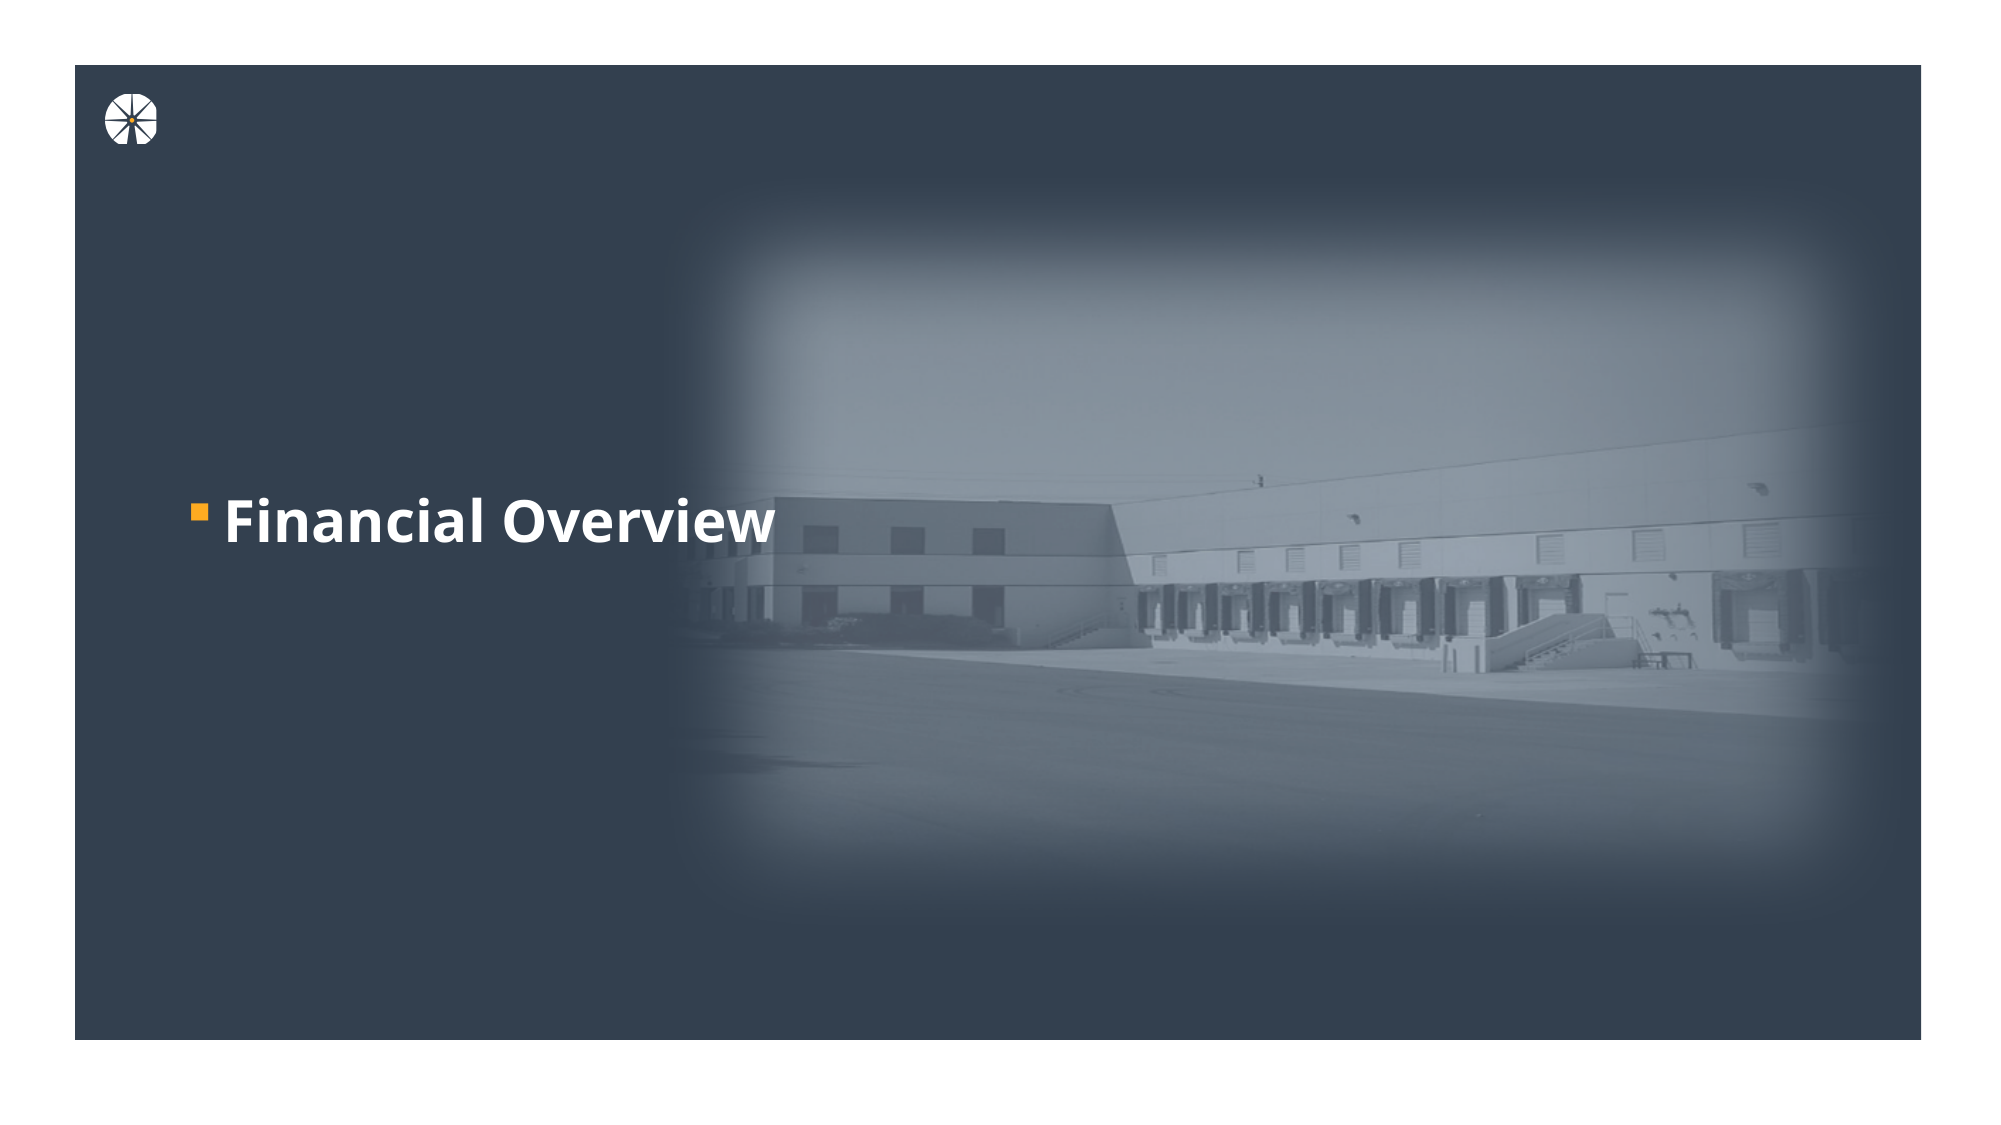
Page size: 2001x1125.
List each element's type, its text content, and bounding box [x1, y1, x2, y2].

list Financial Overview [186, 424, 1861, 615]
